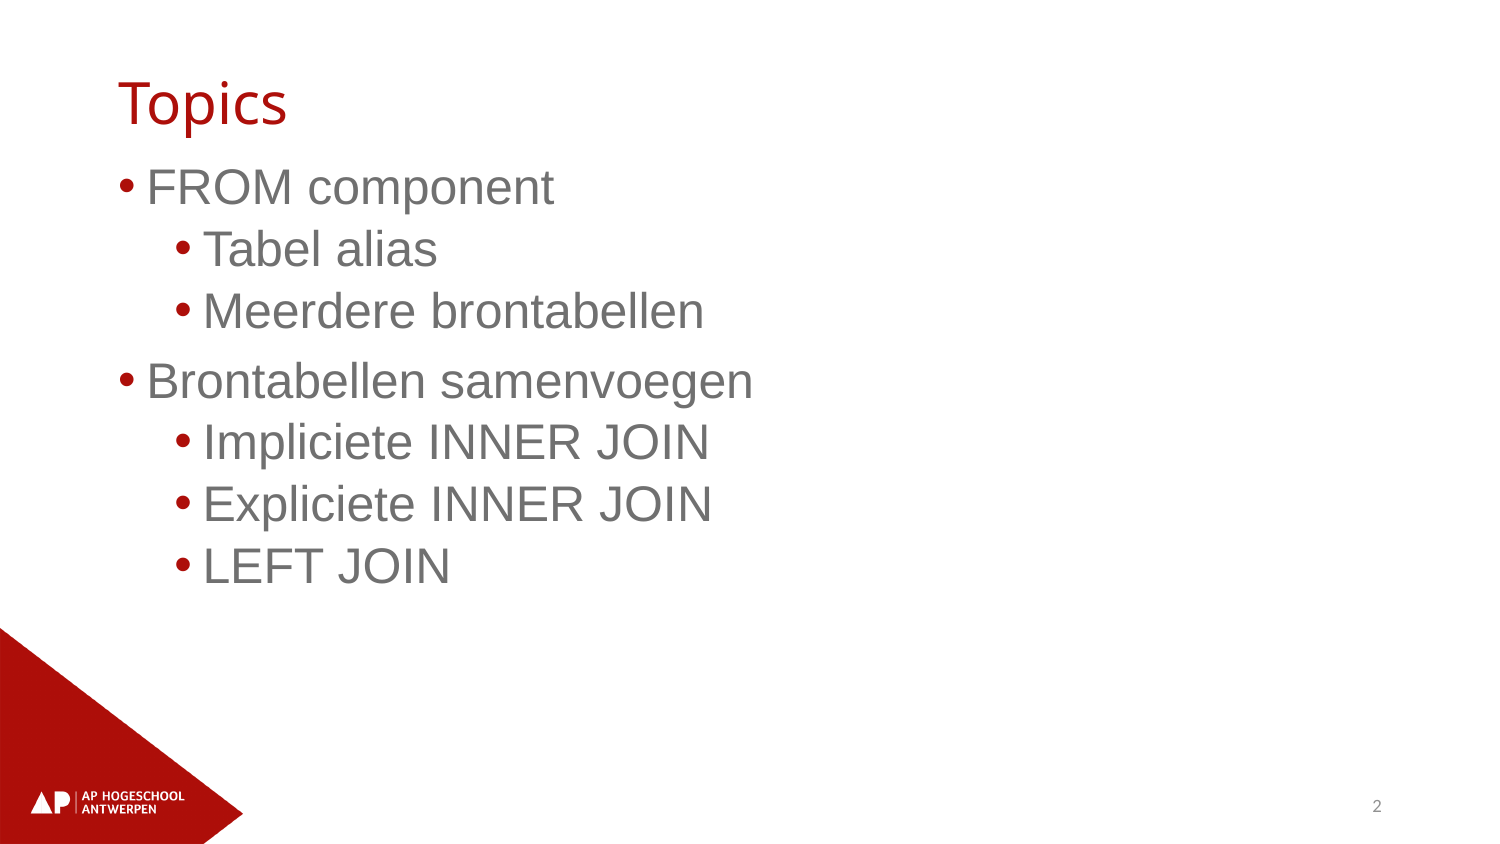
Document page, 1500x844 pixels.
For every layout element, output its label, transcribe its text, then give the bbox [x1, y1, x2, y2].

title Topics [103, 66, 1397, 141]
list FROM component Tabel alias Meerdere brontabellen Brontabellen samenvoegen Impliciete INNER JOIN Expliciete INNER JOIN LEFT JOIN [103, 154, 1397, 690]
picture [0, 623, 246, 844]
slide_number 2 [1263, 782, 1397, 827]
